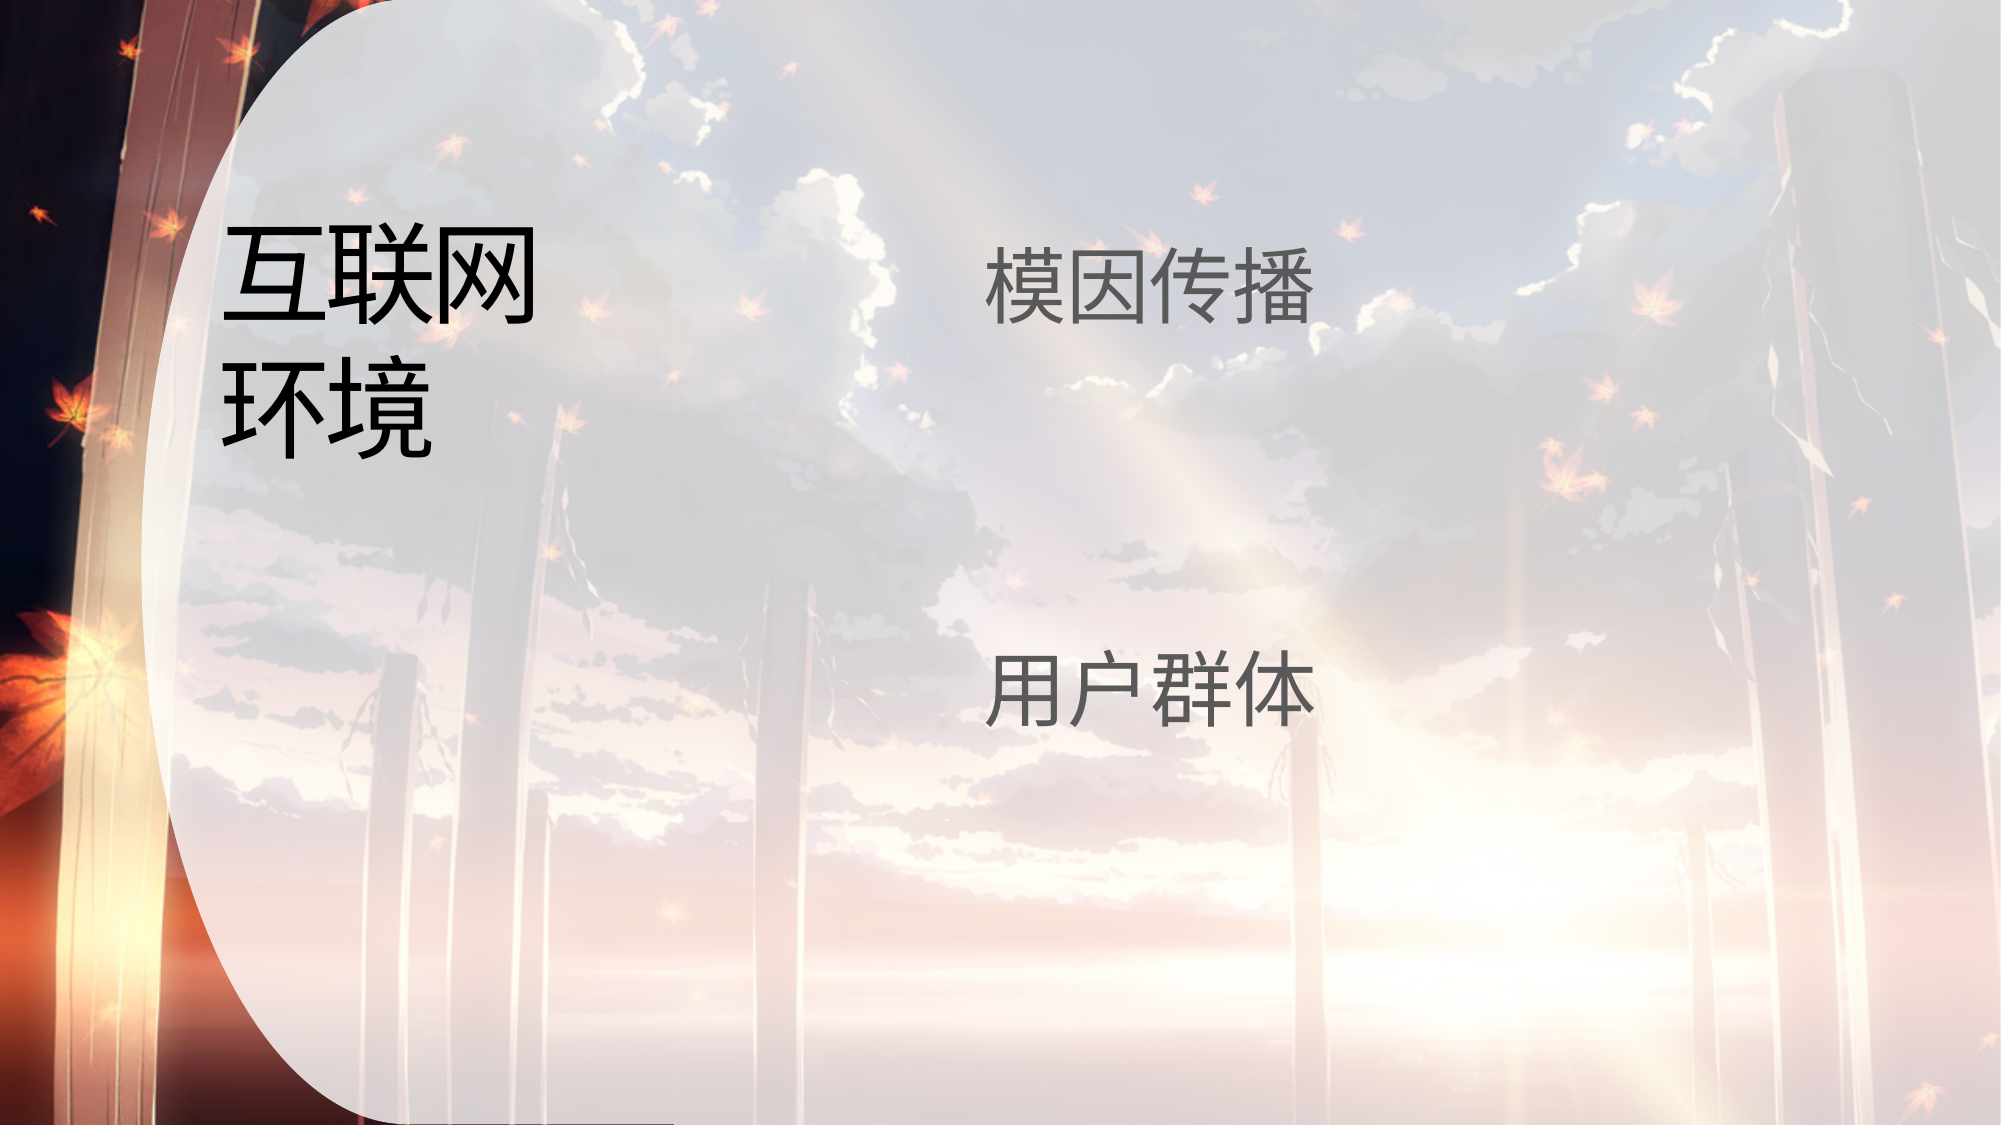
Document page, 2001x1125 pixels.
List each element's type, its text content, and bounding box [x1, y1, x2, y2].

text_box [579, 273, 1223, 456]
text_box 互联网环境 [203, 195, 579, 481]
picture [0, 0, 399, 1125]
text_box 模因传播 [698, 227, 1602, 342]
text_box 用户群体 [698, 629, 1603, 745]
